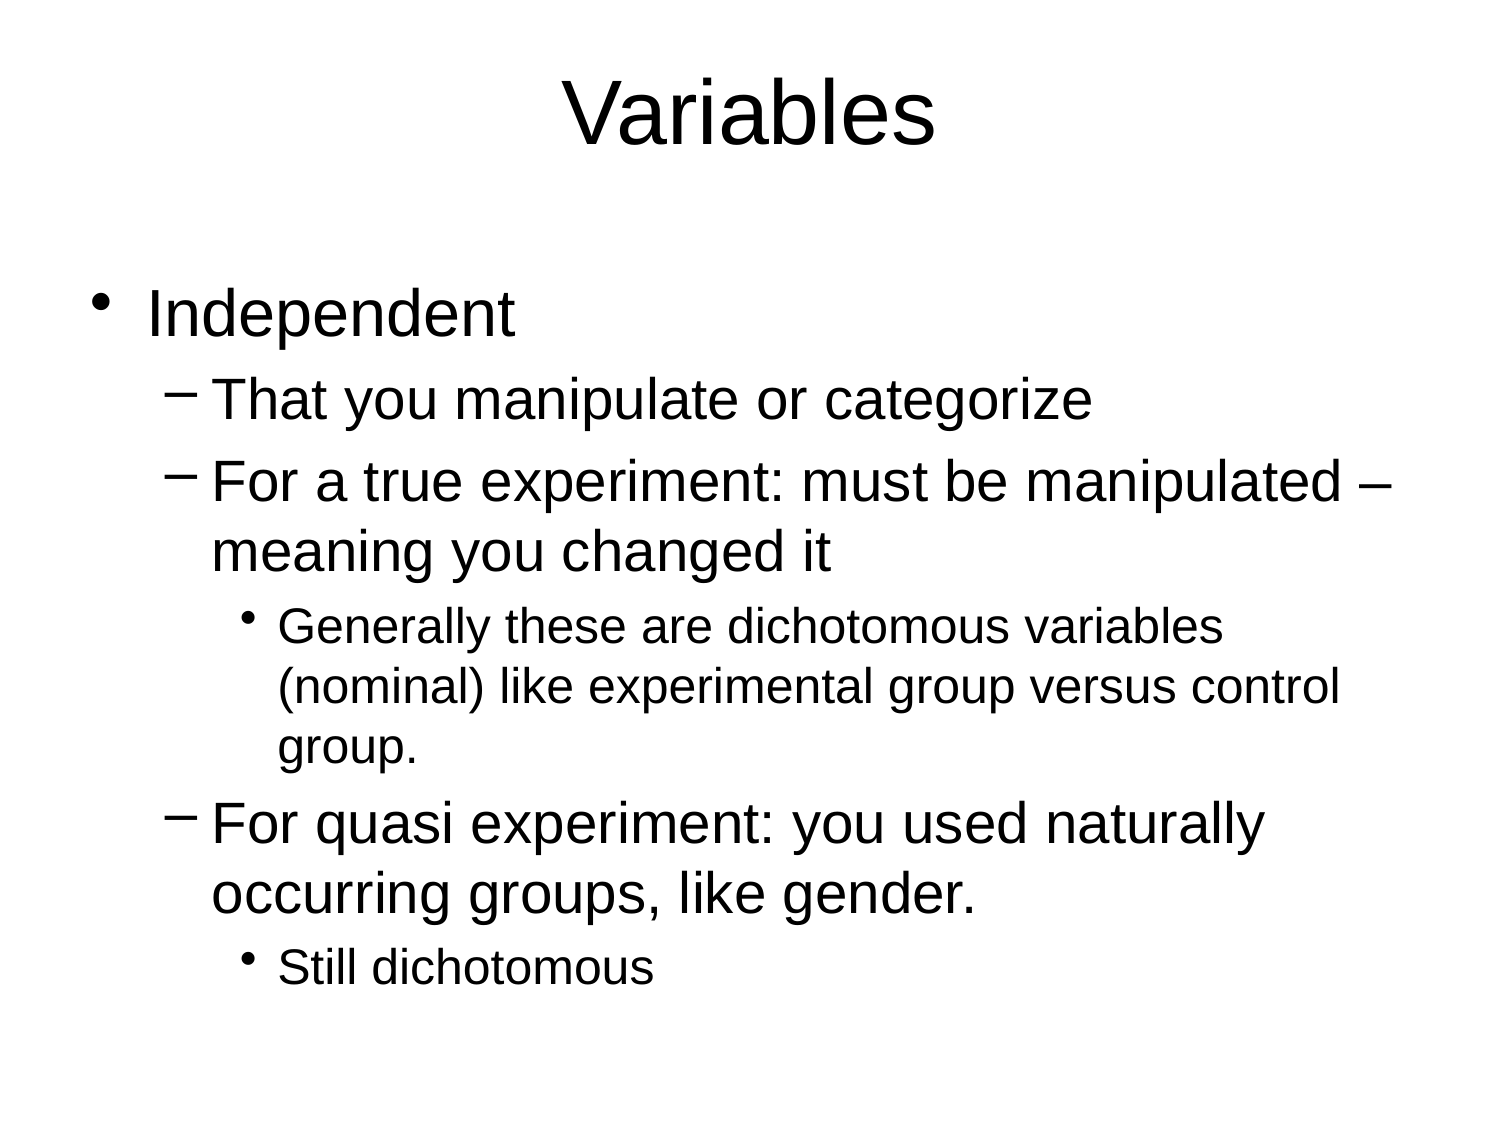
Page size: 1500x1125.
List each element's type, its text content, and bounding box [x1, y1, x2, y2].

title Variables [75, 45, 1425, 233]
list Independent That you manipulate or categorize For a true experiment: must be manipulated – meaning you changed it Generally these are dichotomous variables (nominal) like experimental group versus control group. For quasi experiment: you used naturally occurring groups, like gender. Still dichotomous [75, 262, 1425, 1005]
